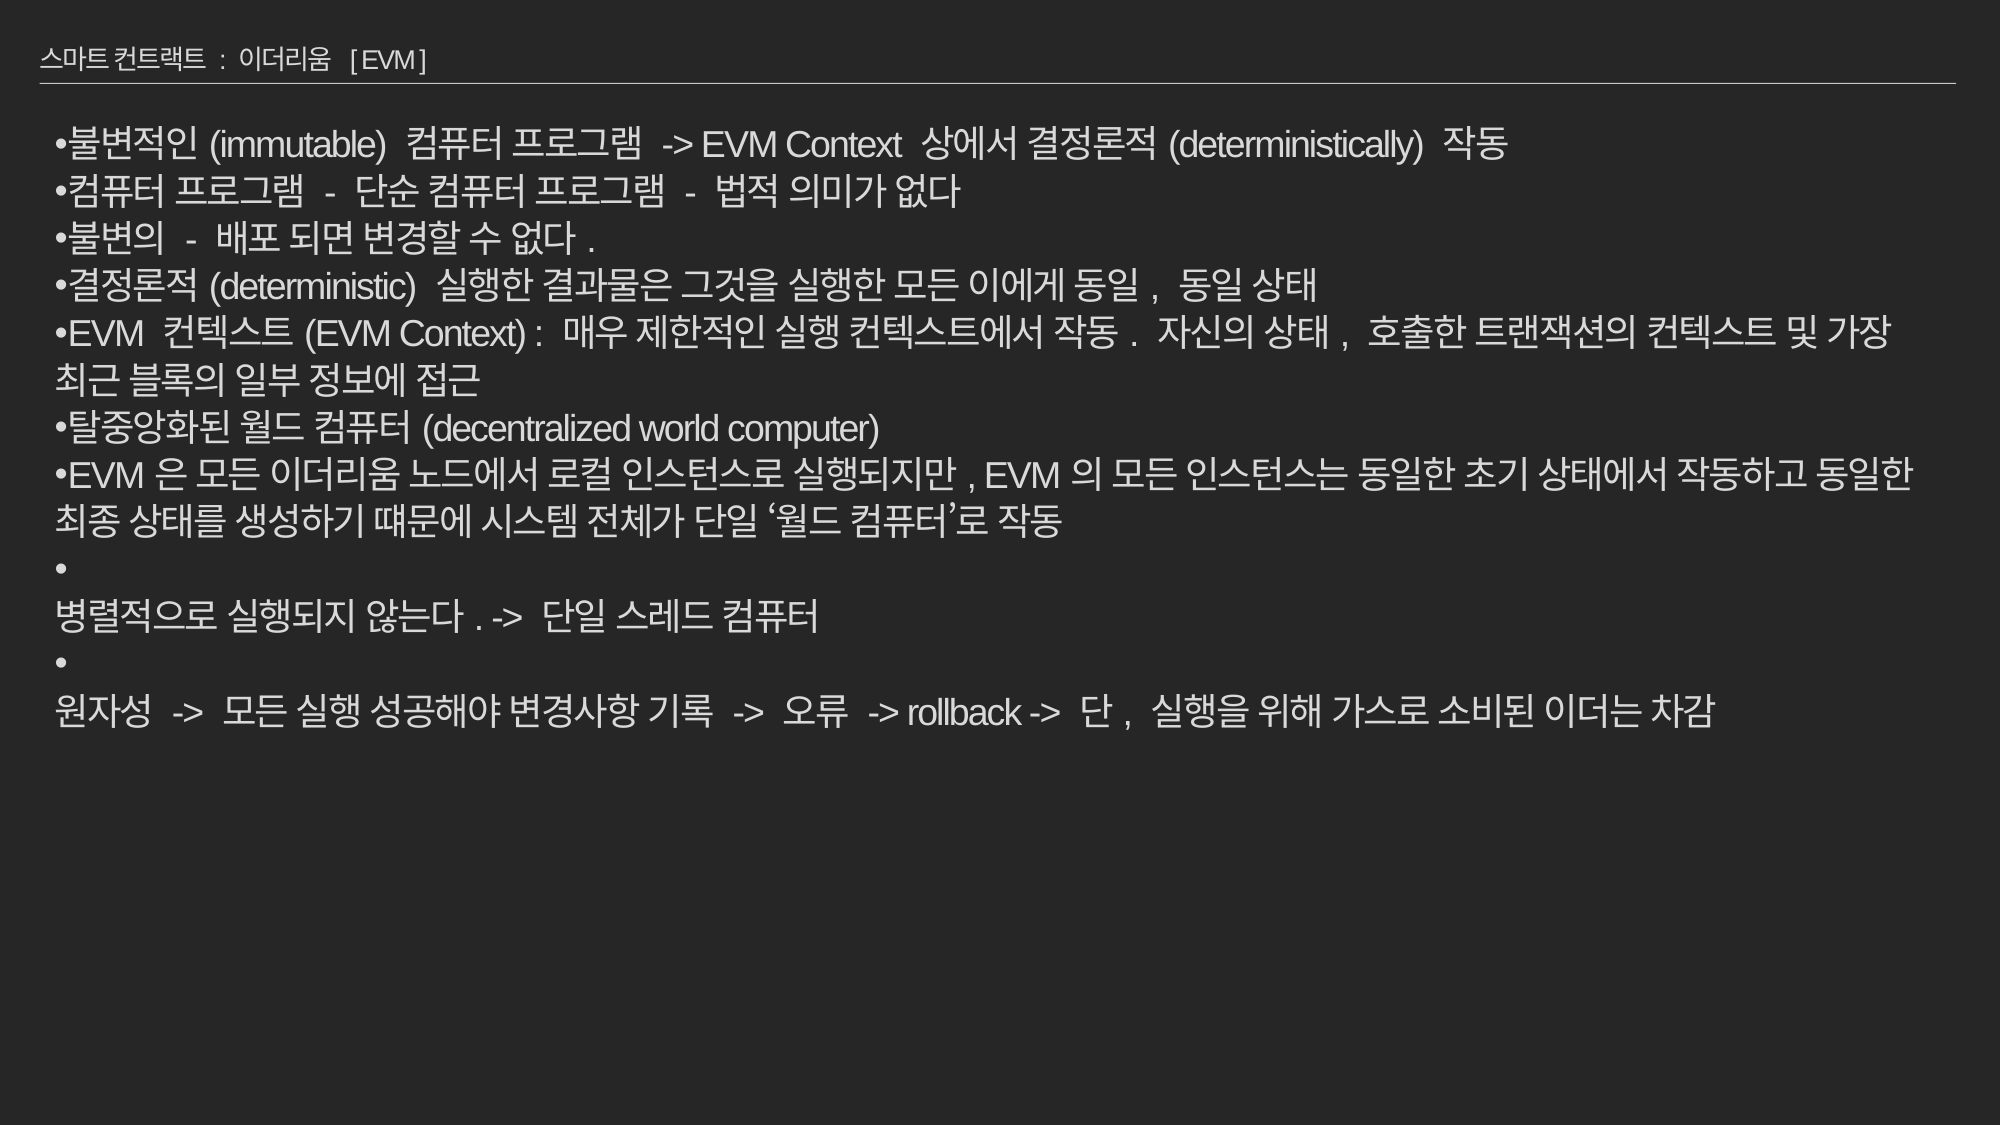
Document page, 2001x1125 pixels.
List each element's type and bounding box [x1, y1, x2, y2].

title [39, 31, 1961, 84]
list [39, 110, 1957, 825]
